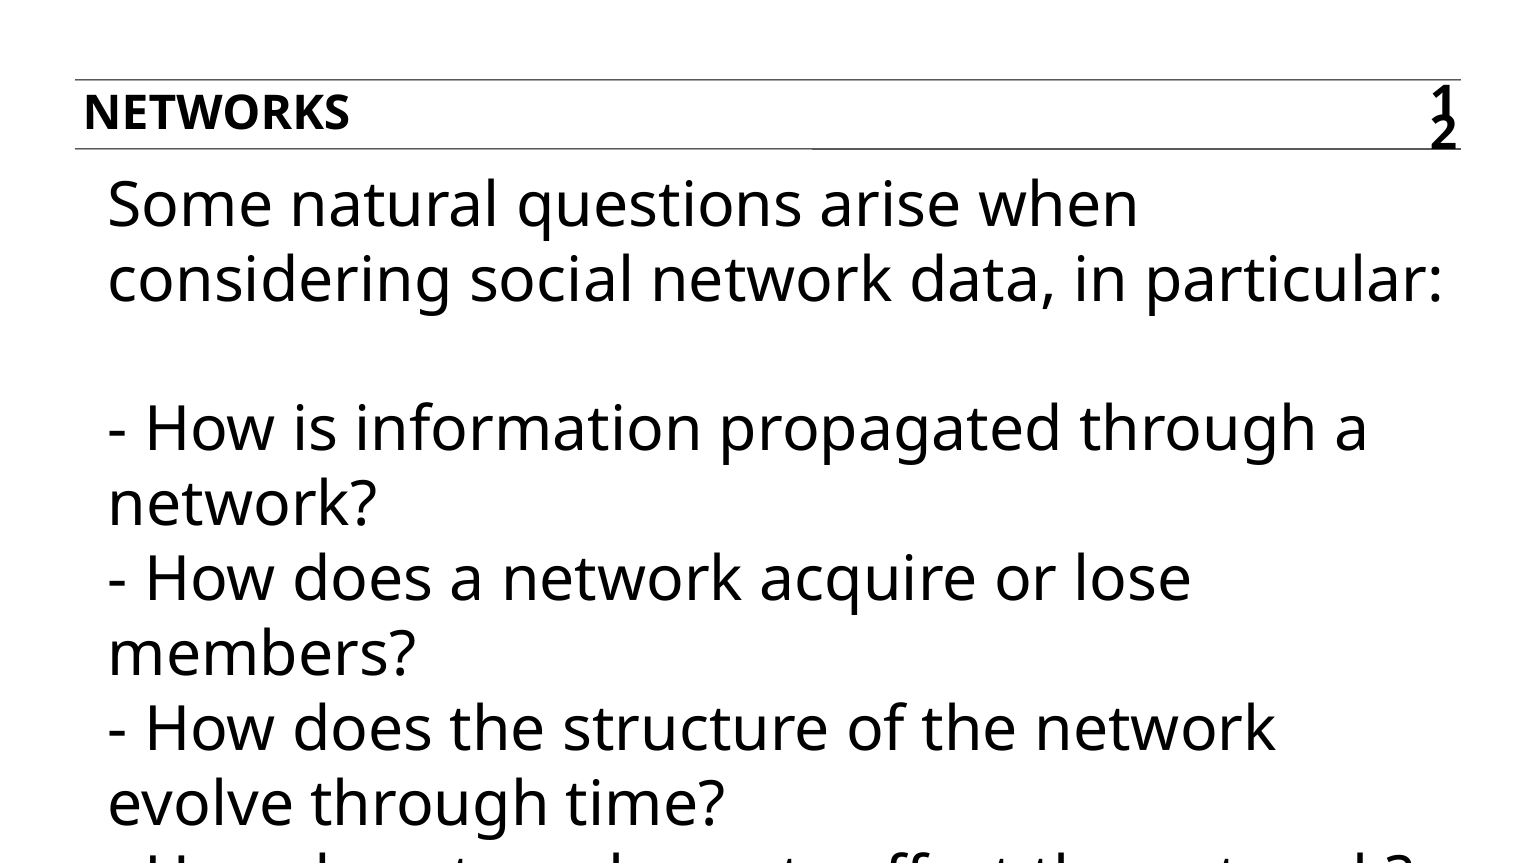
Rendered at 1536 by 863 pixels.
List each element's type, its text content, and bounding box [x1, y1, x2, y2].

list Networks [67, 81, 1118, 132]
slide_number 12 [1419, 86, 1461, 138]
text_box Some natural questions arise when considering social network data, in particular: - How is information propagated through a network? - How does a network acquire or lose members? - How does the structure of the network evolve through time? - How do external events affect the network? [92, 156, 1468, 863]
